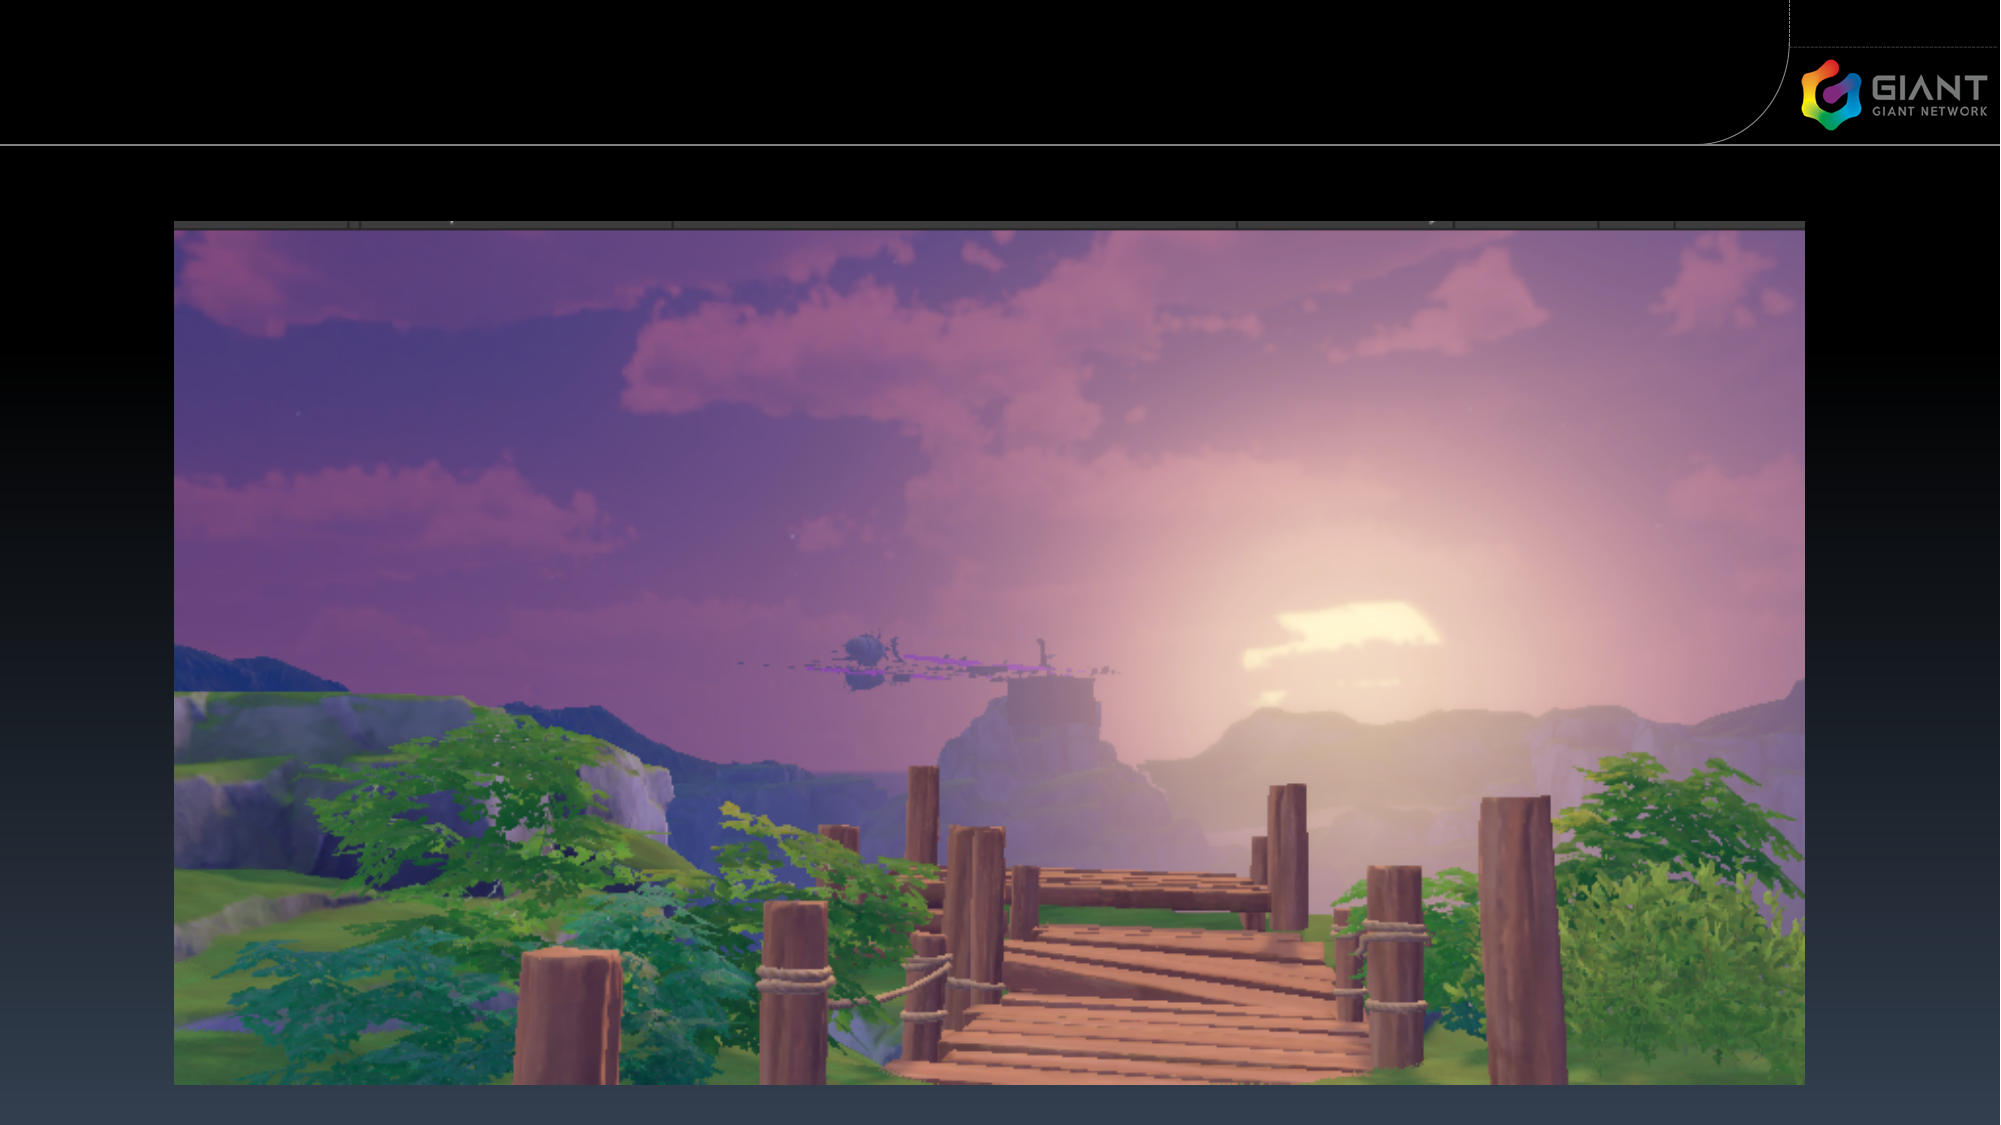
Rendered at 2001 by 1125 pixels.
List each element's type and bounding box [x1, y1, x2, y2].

picture [174, 221, 1805, 1085]
picture [1789, 48, 1999, 144]
